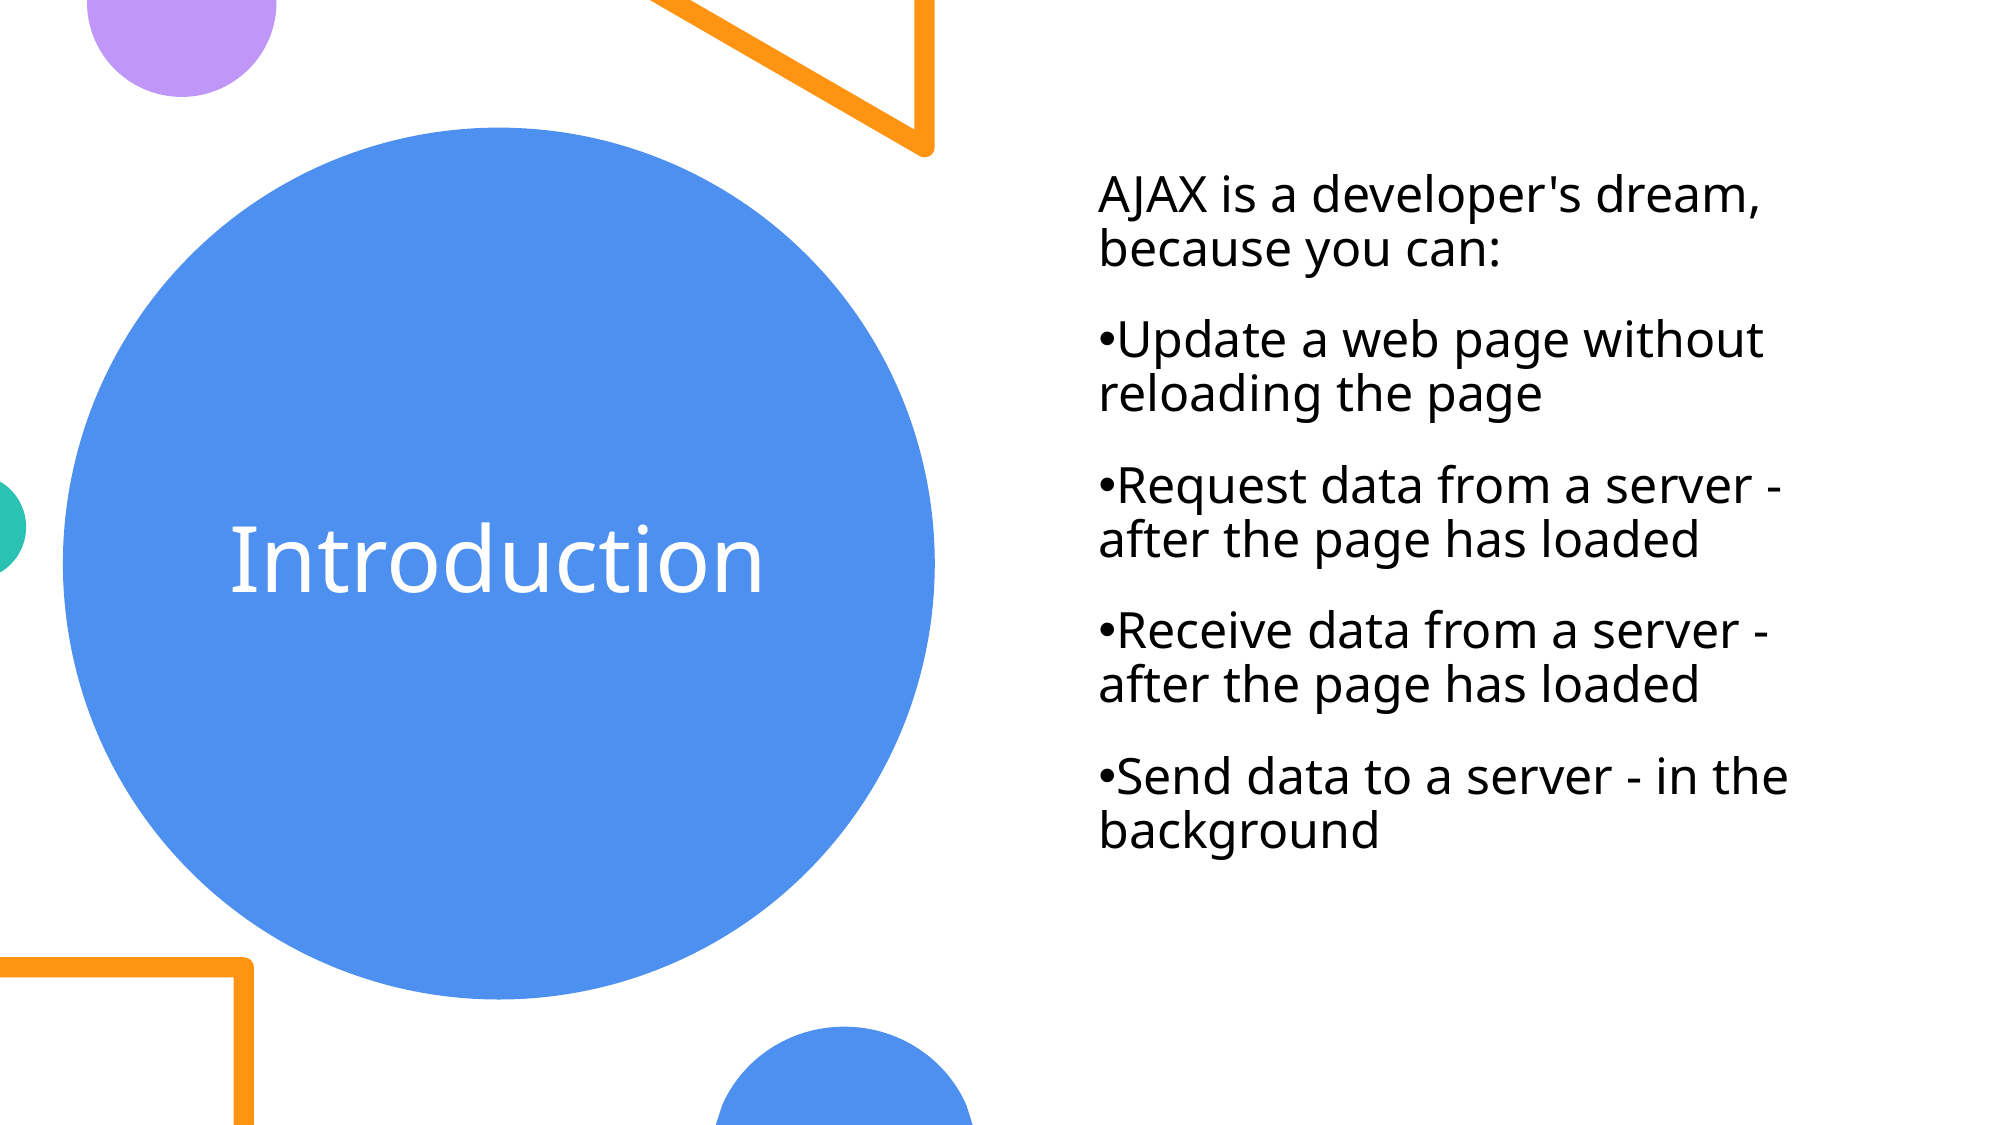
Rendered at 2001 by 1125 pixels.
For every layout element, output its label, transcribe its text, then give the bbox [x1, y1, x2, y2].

list AJAX is a developer's dream, because you can: Update a web page without reloading the page Request data from a server - after the page has loaded Receive data from a server - after the page has loaded Send data to a server - in the background [1083, 123, 1842, 996]
title Introduction [62, 125, 935, 1000]
